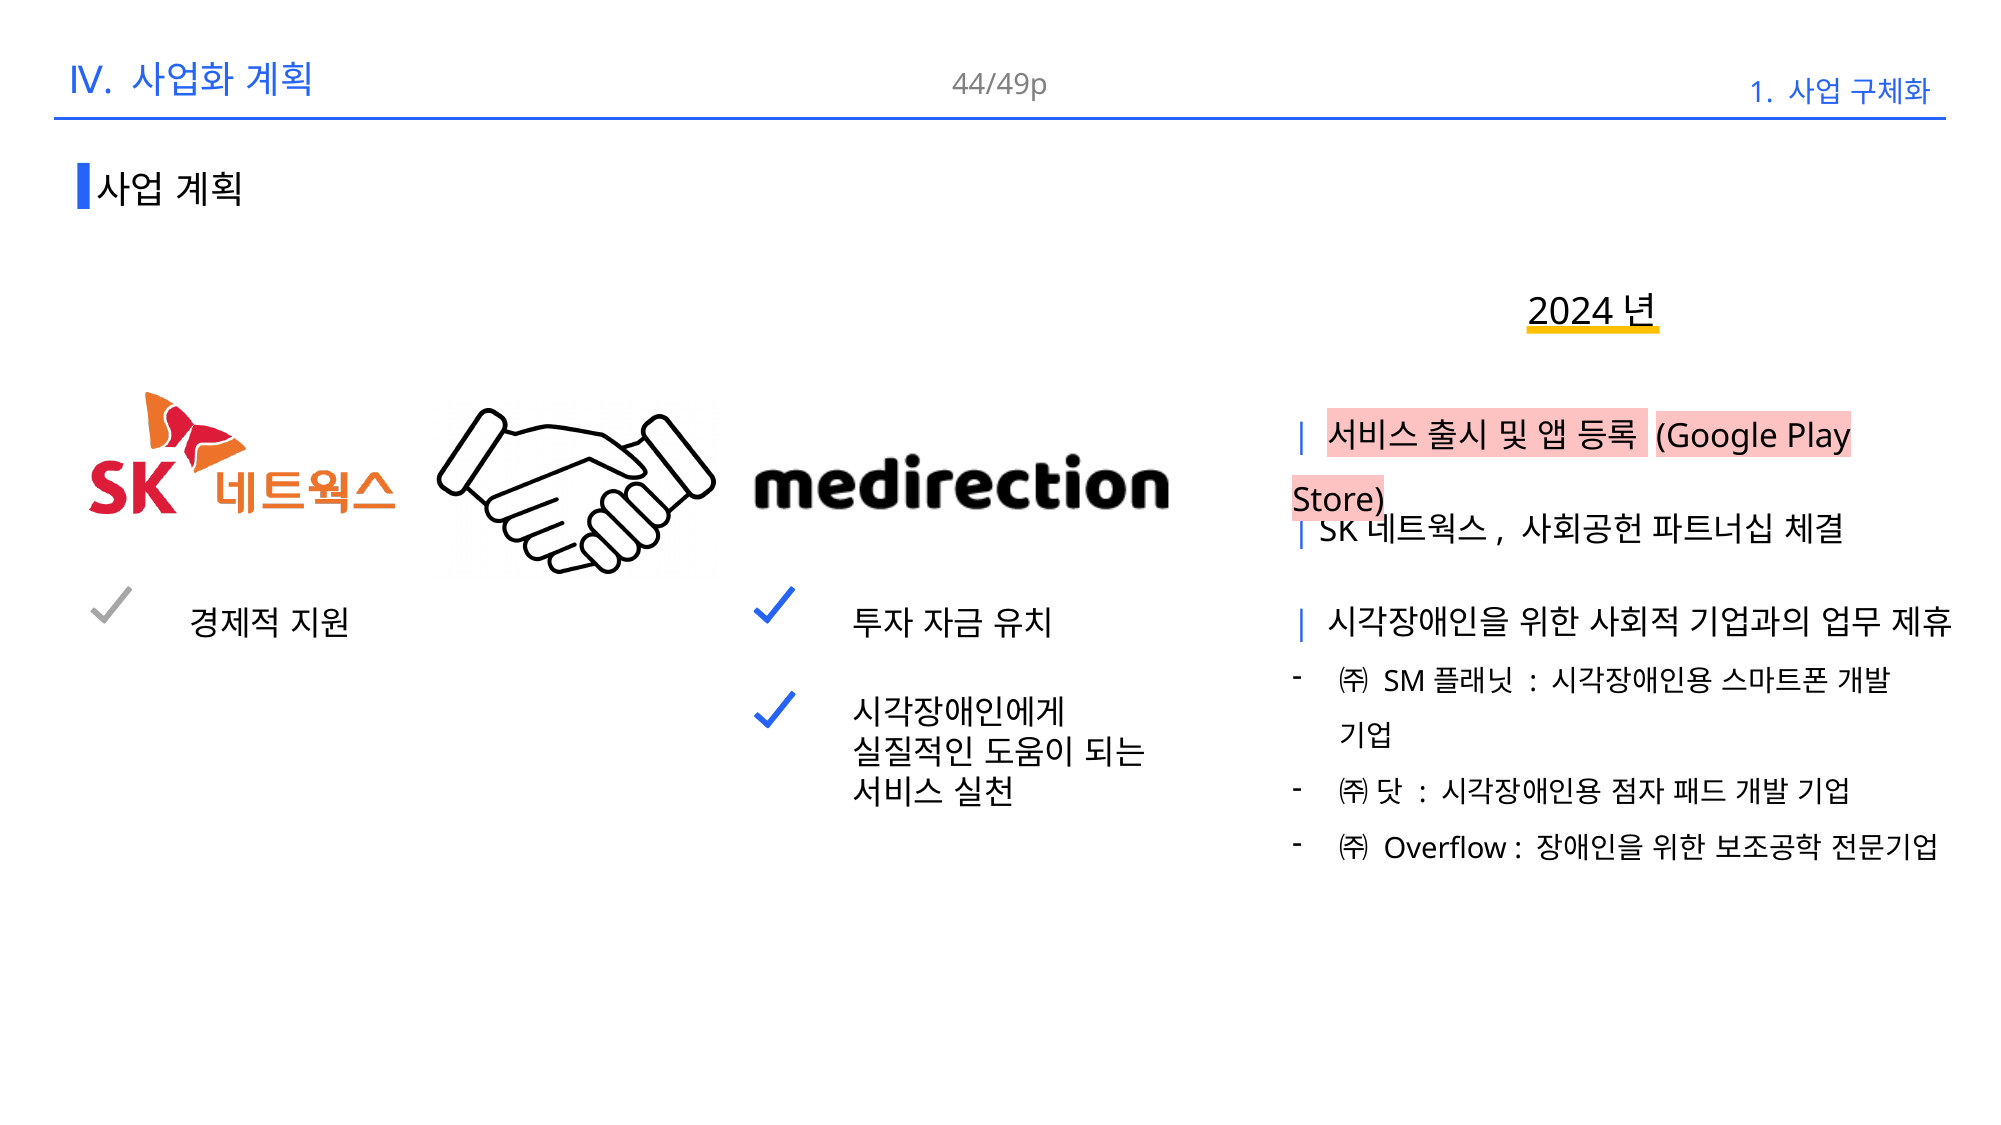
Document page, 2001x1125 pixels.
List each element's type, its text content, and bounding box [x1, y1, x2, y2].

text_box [0, 149, 260, 229]
text_box 1. 사업 구체화 [1606, 46, 1947, 118]
text_box | 시각장애인을 위한 사회적 기업과의 업무 제휴 ㈜ SM플래닛 : 시각장애인용 스마트폰 개발 기업 ㈜ 닷 : 시각장애인용 점자 패드 개발 기업 ㈜ Overflow : 장애인을 위한 보조공학 전문기업 [1277, 569, 1969, 872]
text_box Ⅳ. 사업화 계획 [53, 48, 394, 118]
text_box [1497, 253, 1687, 334]
text_box | 서비스 출시 및 앱 등록 (Google Play Store) [1277, 382, 1947, 525]
text_box | SK네트웍스, 사회공헌 파트너십 체결 [1277, 525, 1908, 556]
text_box 1. 사업 구체화 [1606, 119, 1947, 126]
text_box Ⅳ. 사업화 계획 [53, 119, 394, 127]
text_box 44/49p [830, 39, 1170, 118]
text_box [89, 392, 1178, 821]
